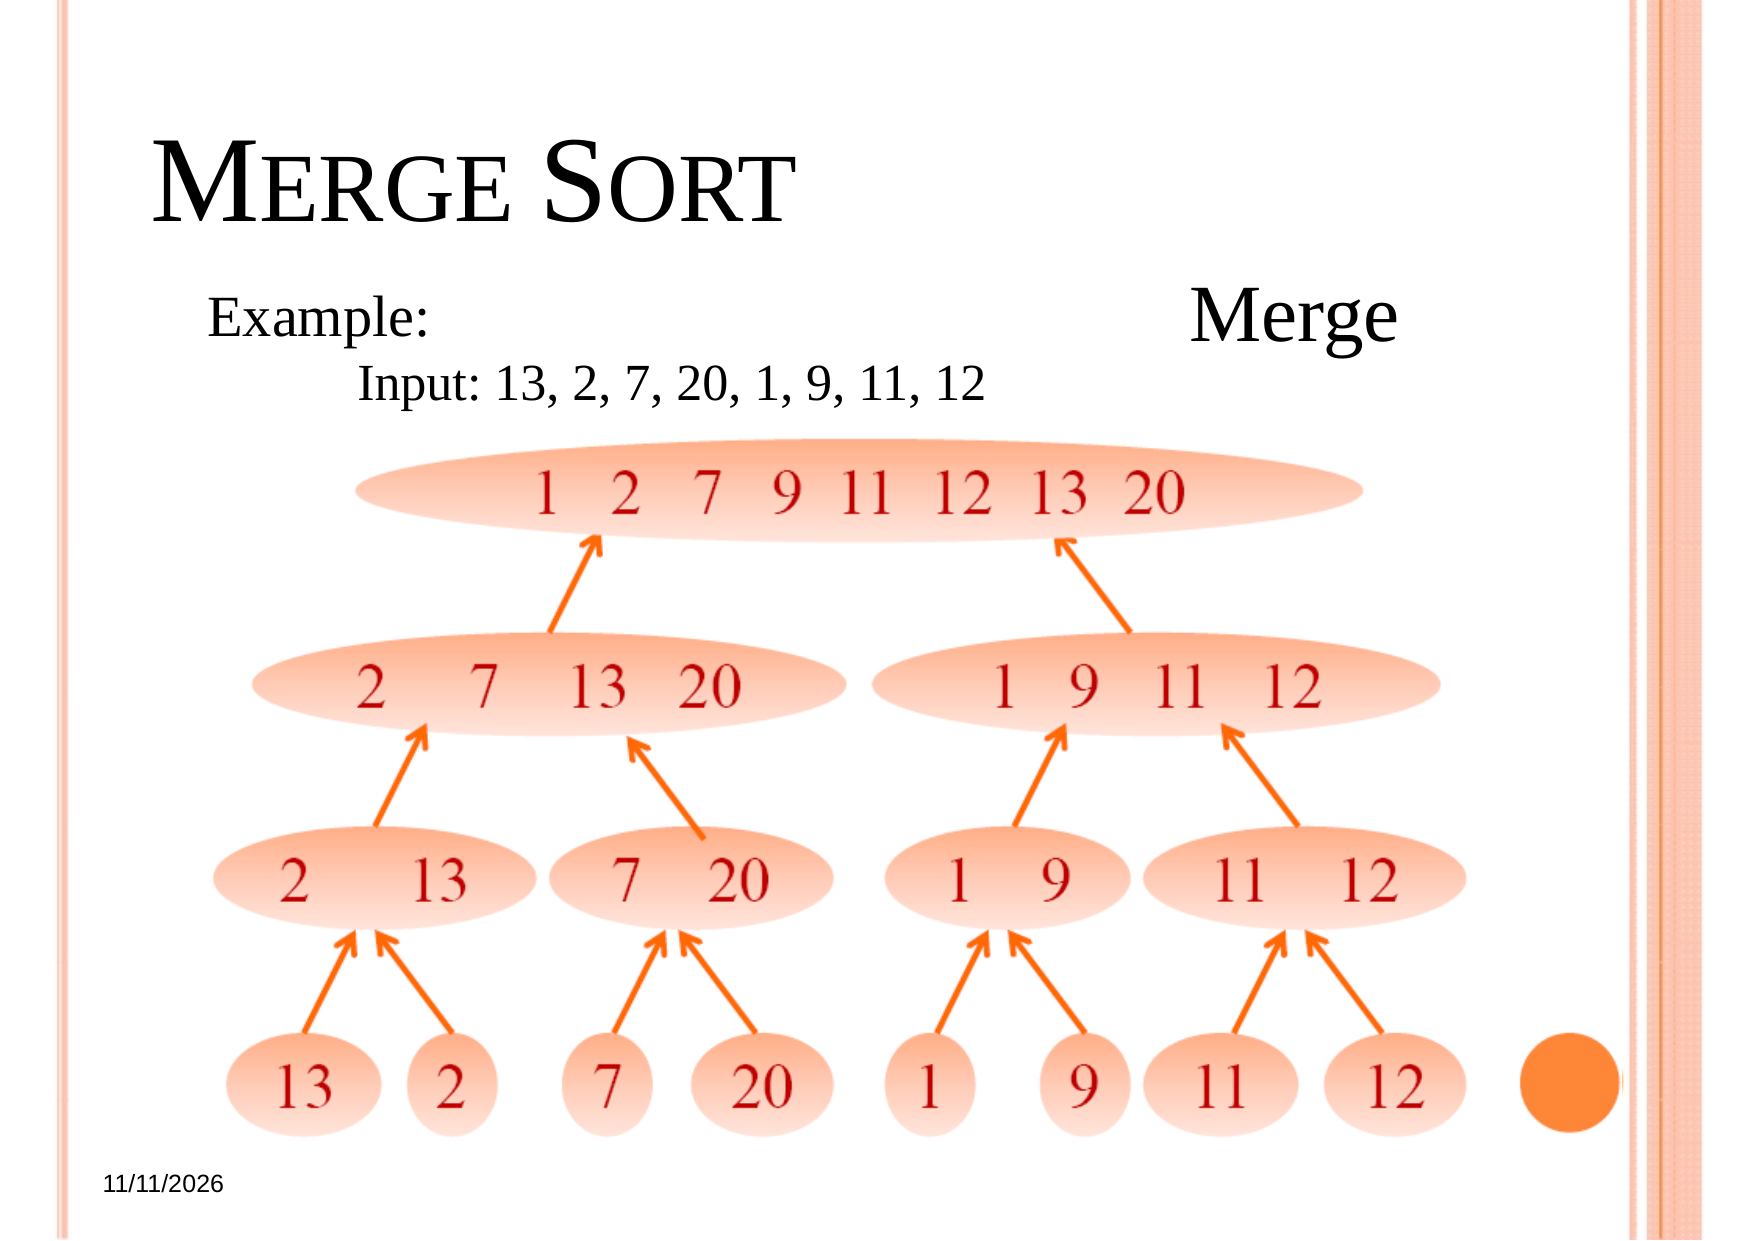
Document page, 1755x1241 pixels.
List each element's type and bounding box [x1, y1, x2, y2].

picture [45, 0, 1705, 1241]
text_box [156, 422, 1622, 1152]
